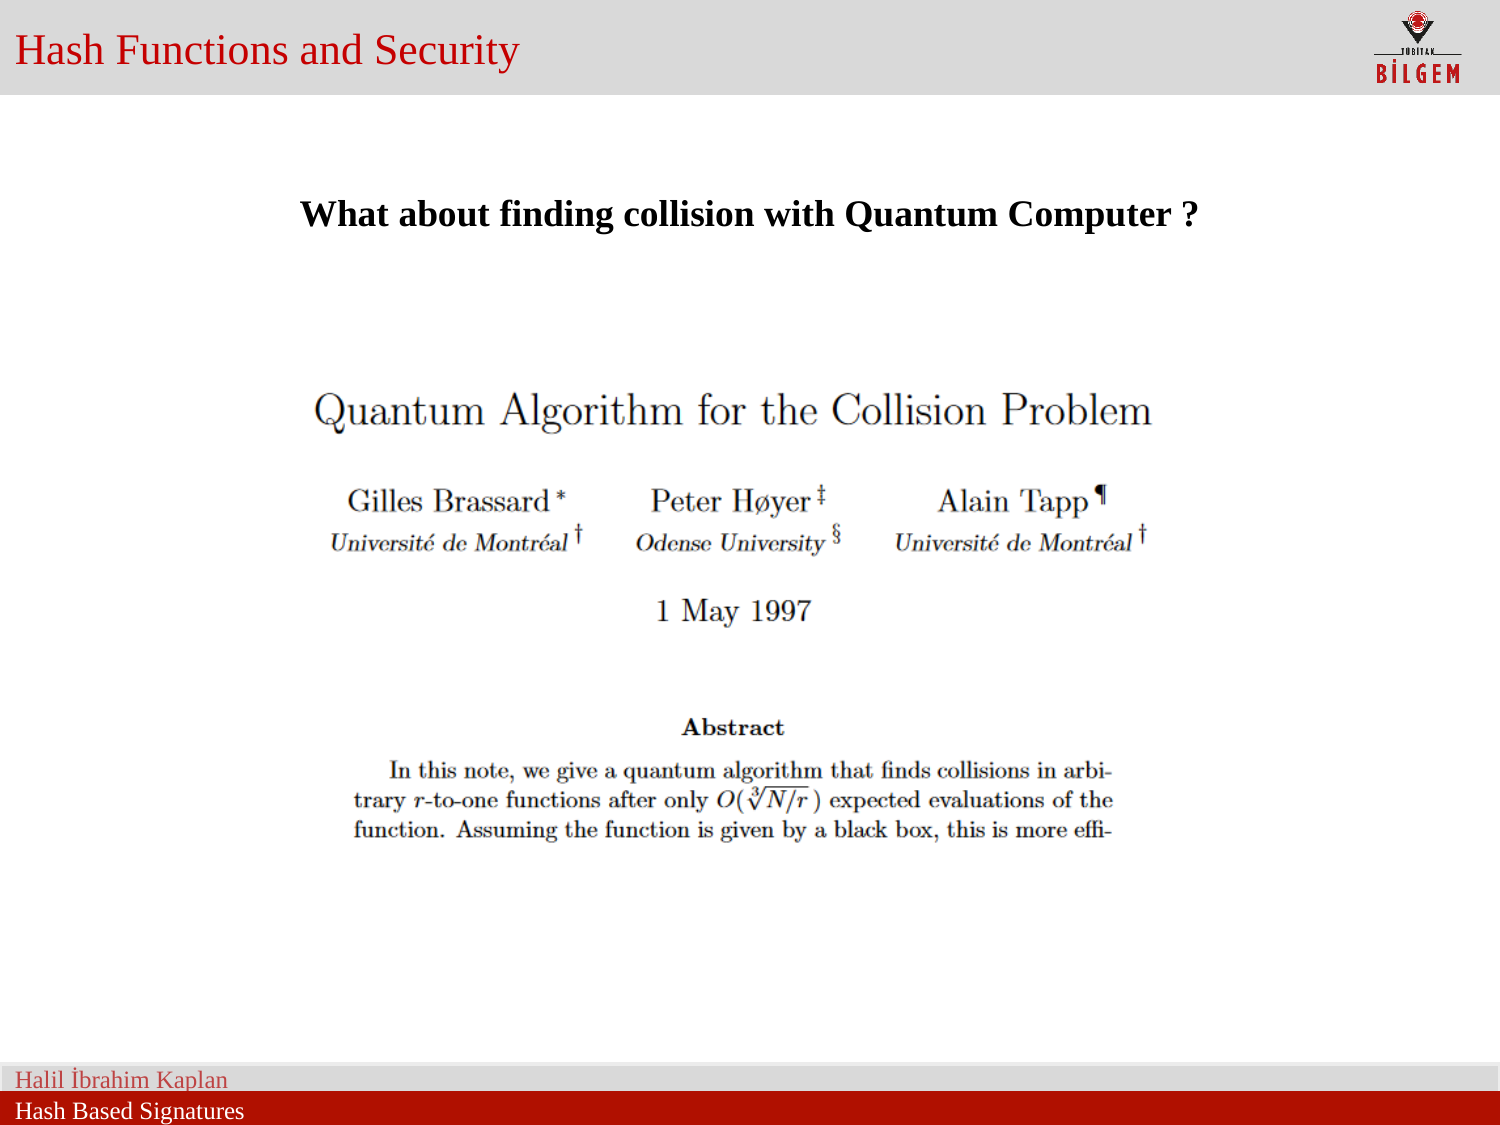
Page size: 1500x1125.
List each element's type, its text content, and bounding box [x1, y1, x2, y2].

text_box Halil İbrahim Kaplan [0, 1062, 1500, 1091]
text_box Hash Based Signatures [0, 1091, 1500, 1125]
picture [306, 380, 1193, 848]
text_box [0, 0, 1500, 98]
text_box What about finding collision with Quantum Computer ? [280, 181, 1220, 241]
